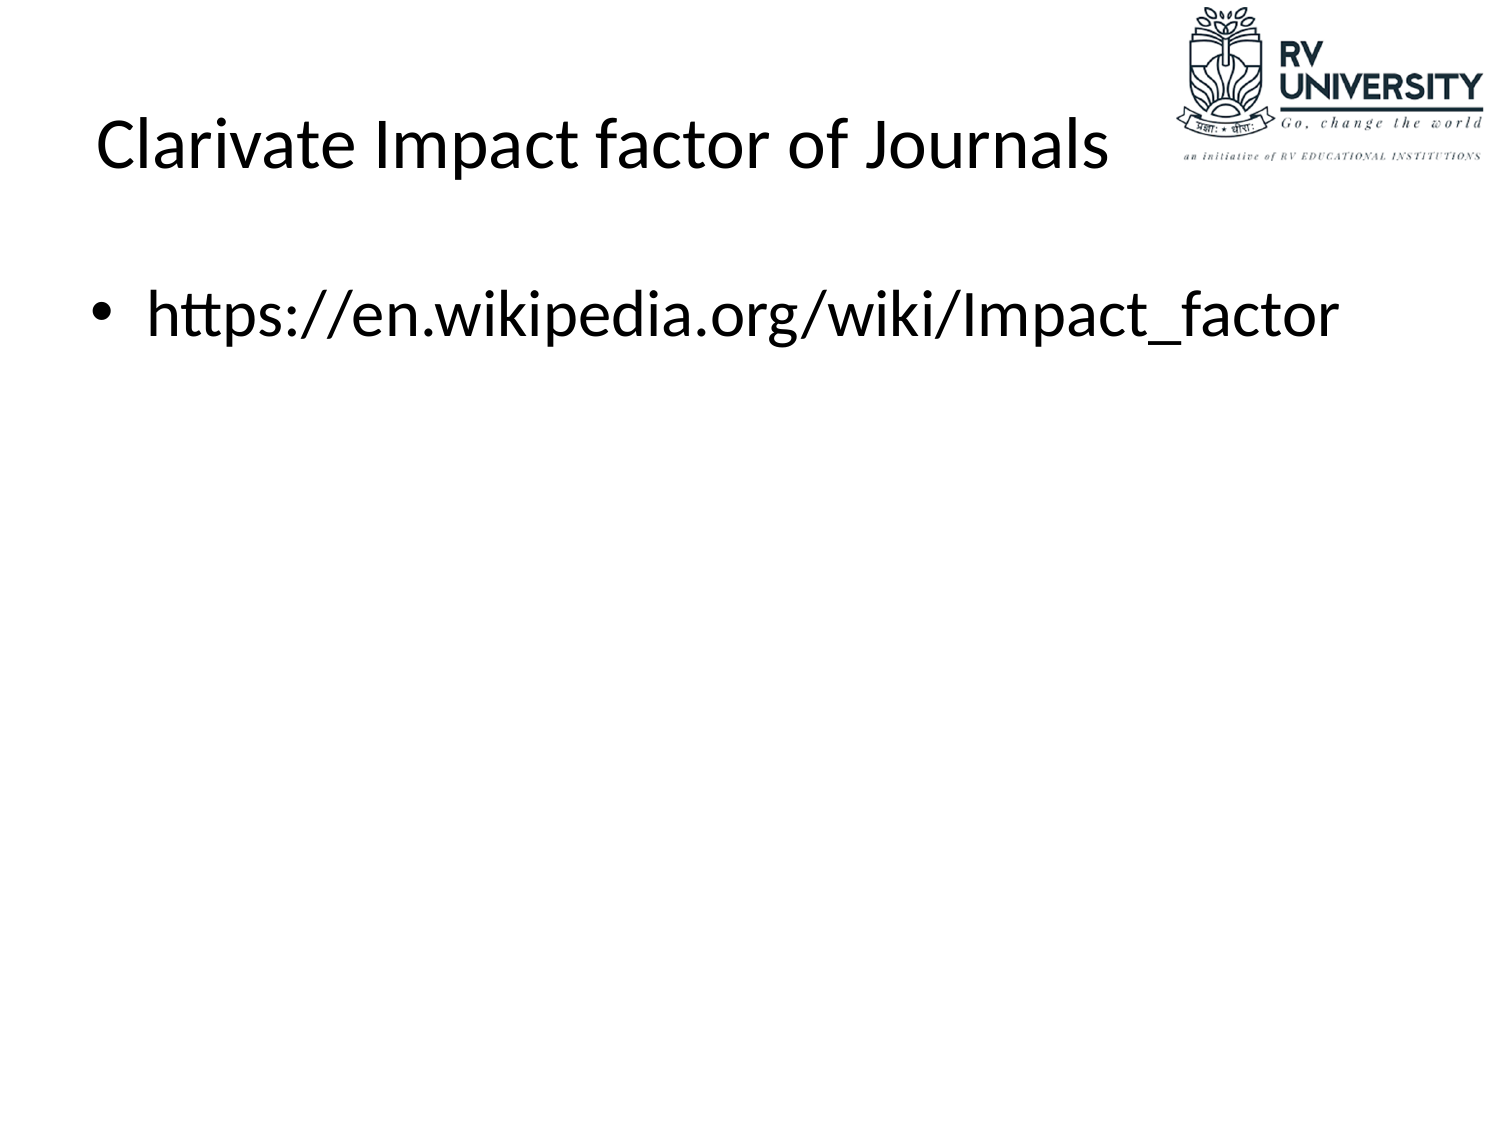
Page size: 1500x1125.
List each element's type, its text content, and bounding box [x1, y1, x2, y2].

list https://en.wikipedia.org/wiki/Impact_factor [75, 262, 1425, 1005]
title Clarivate Impact factor of Journals [75, 45, 1134, 233]
picture [1175, 7, 1484, 161]
